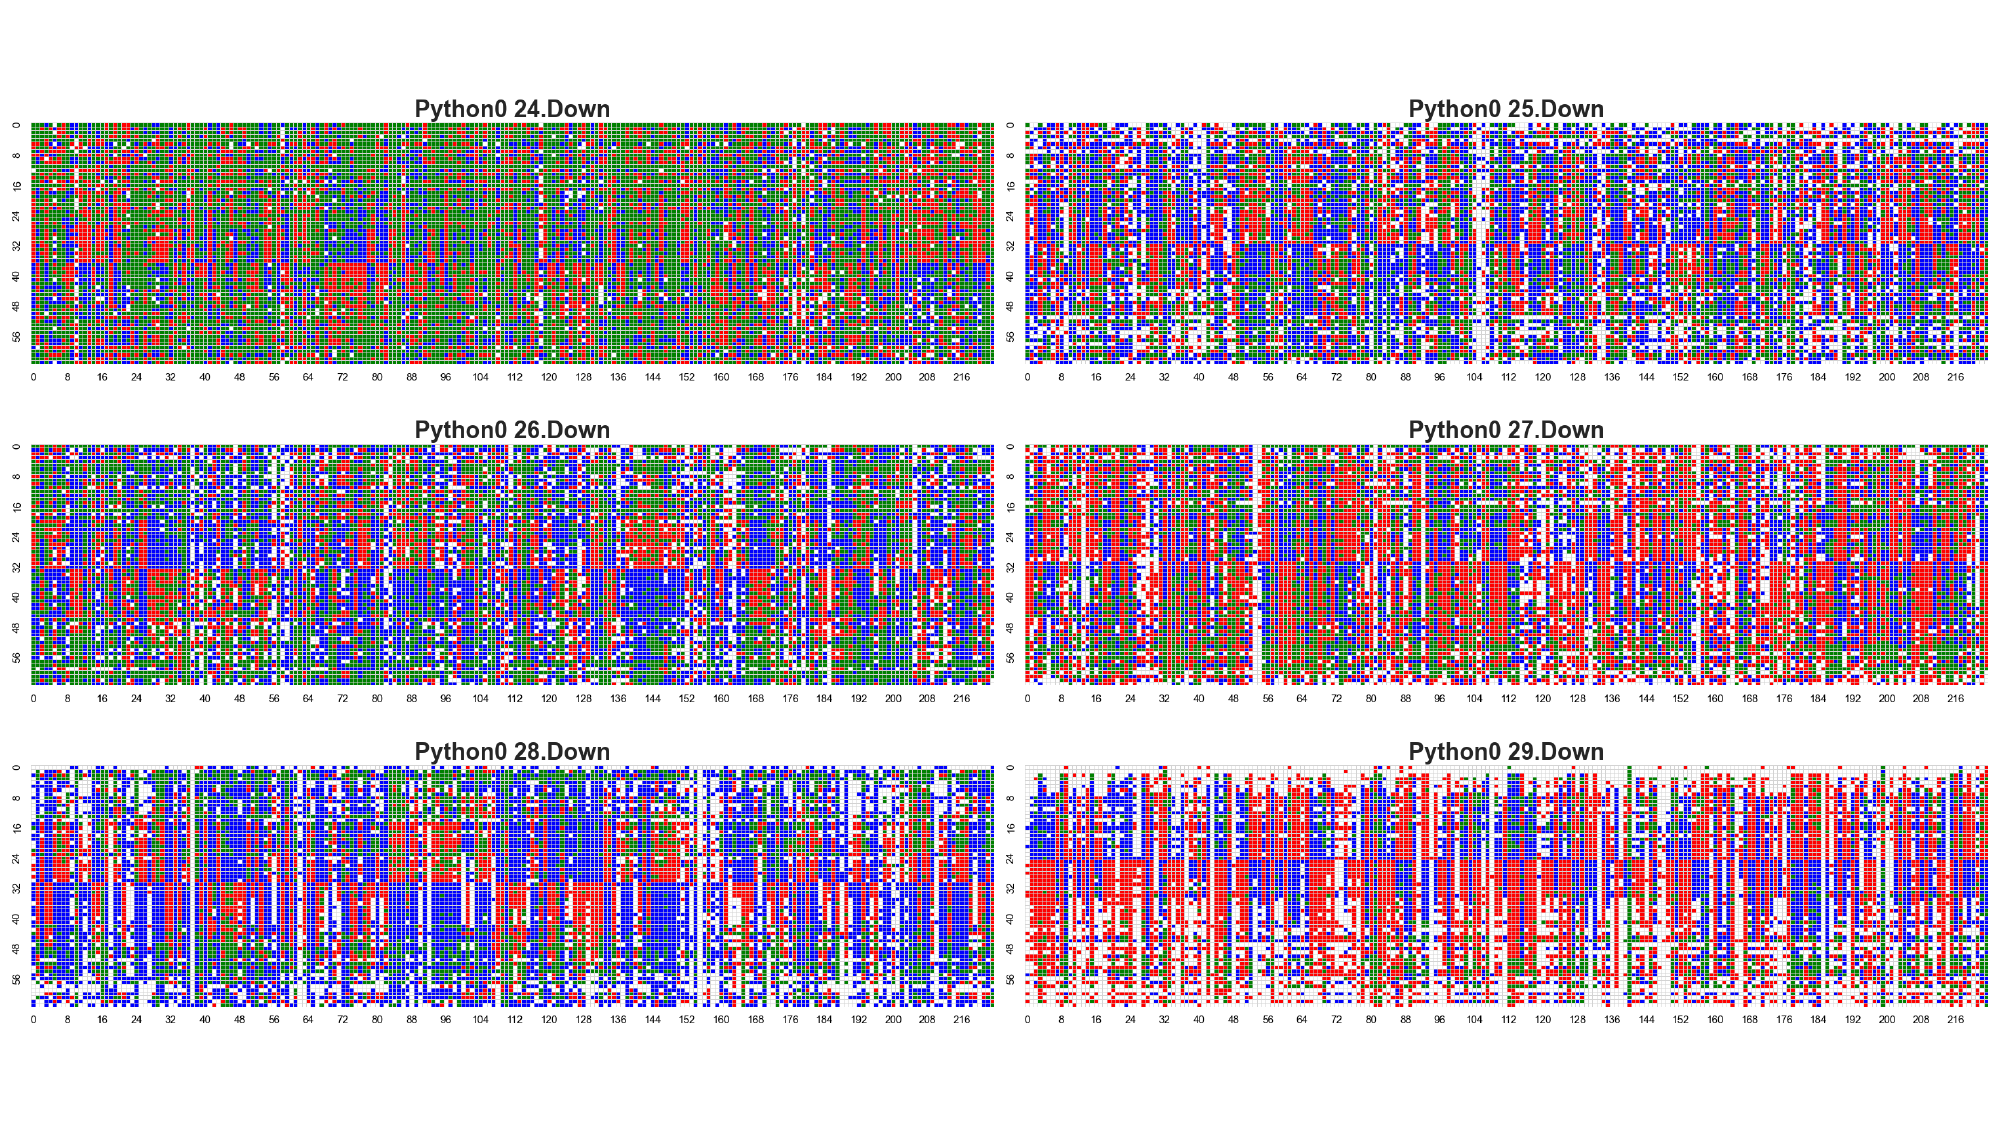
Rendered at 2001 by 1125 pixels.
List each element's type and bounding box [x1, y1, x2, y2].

picture [0, 87, 2000, 1037]
